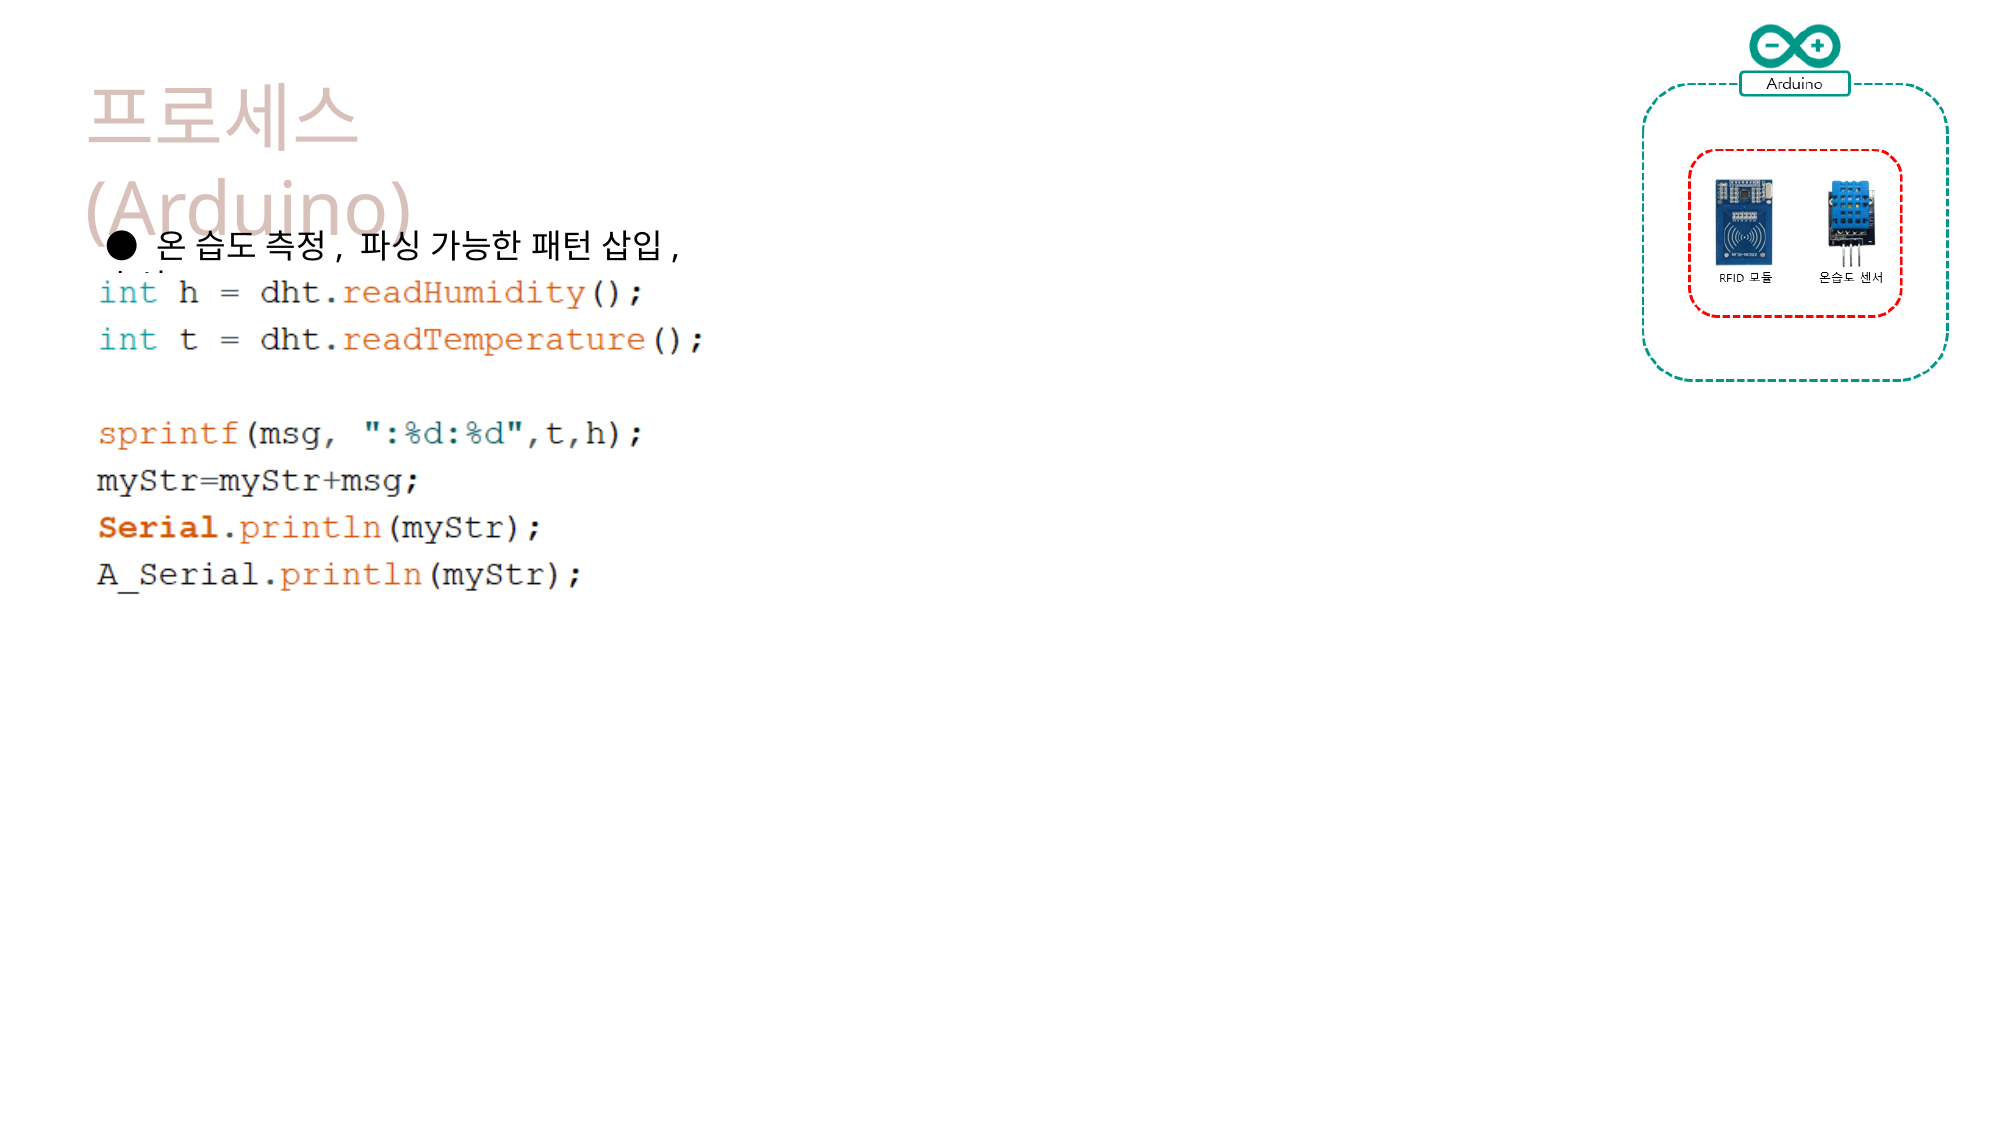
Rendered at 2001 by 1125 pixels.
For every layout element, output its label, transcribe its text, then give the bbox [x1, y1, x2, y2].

text_box ● 온 습도 측정, 파싱 가능한 패턴 삽입, 송신 [90, 217, 736, 313]
text_box 프로세스(Arduino) [71, 63, 716, 259]
picture [1629, 18, 1957, 385]
picture [90, 273, 719, 605]
